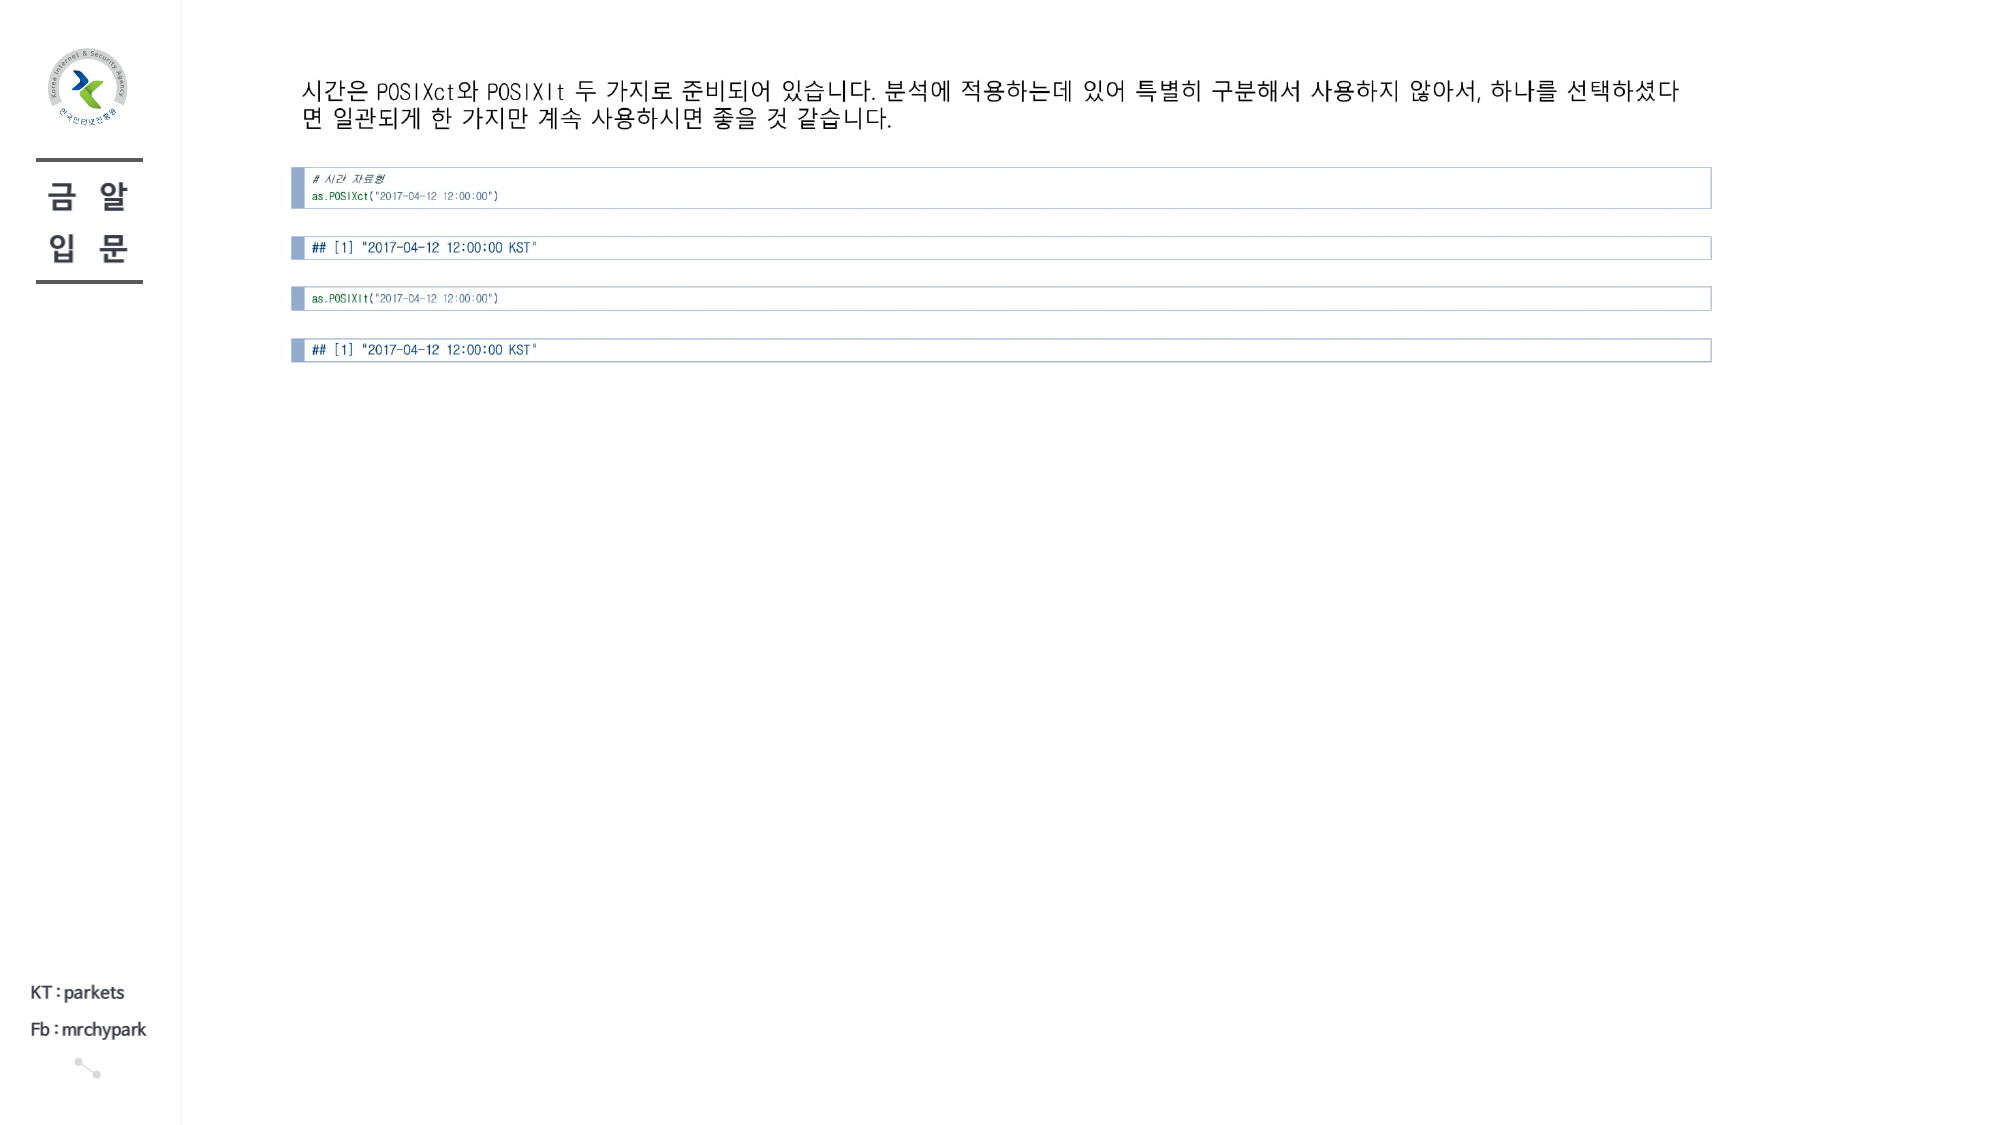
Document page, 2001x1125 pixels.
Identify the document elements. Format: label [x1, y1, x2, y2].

picture [44, 43, 131, 130]
picture [15, 160, 161, 1047]
picture [204, 0, 1796, 1125]
